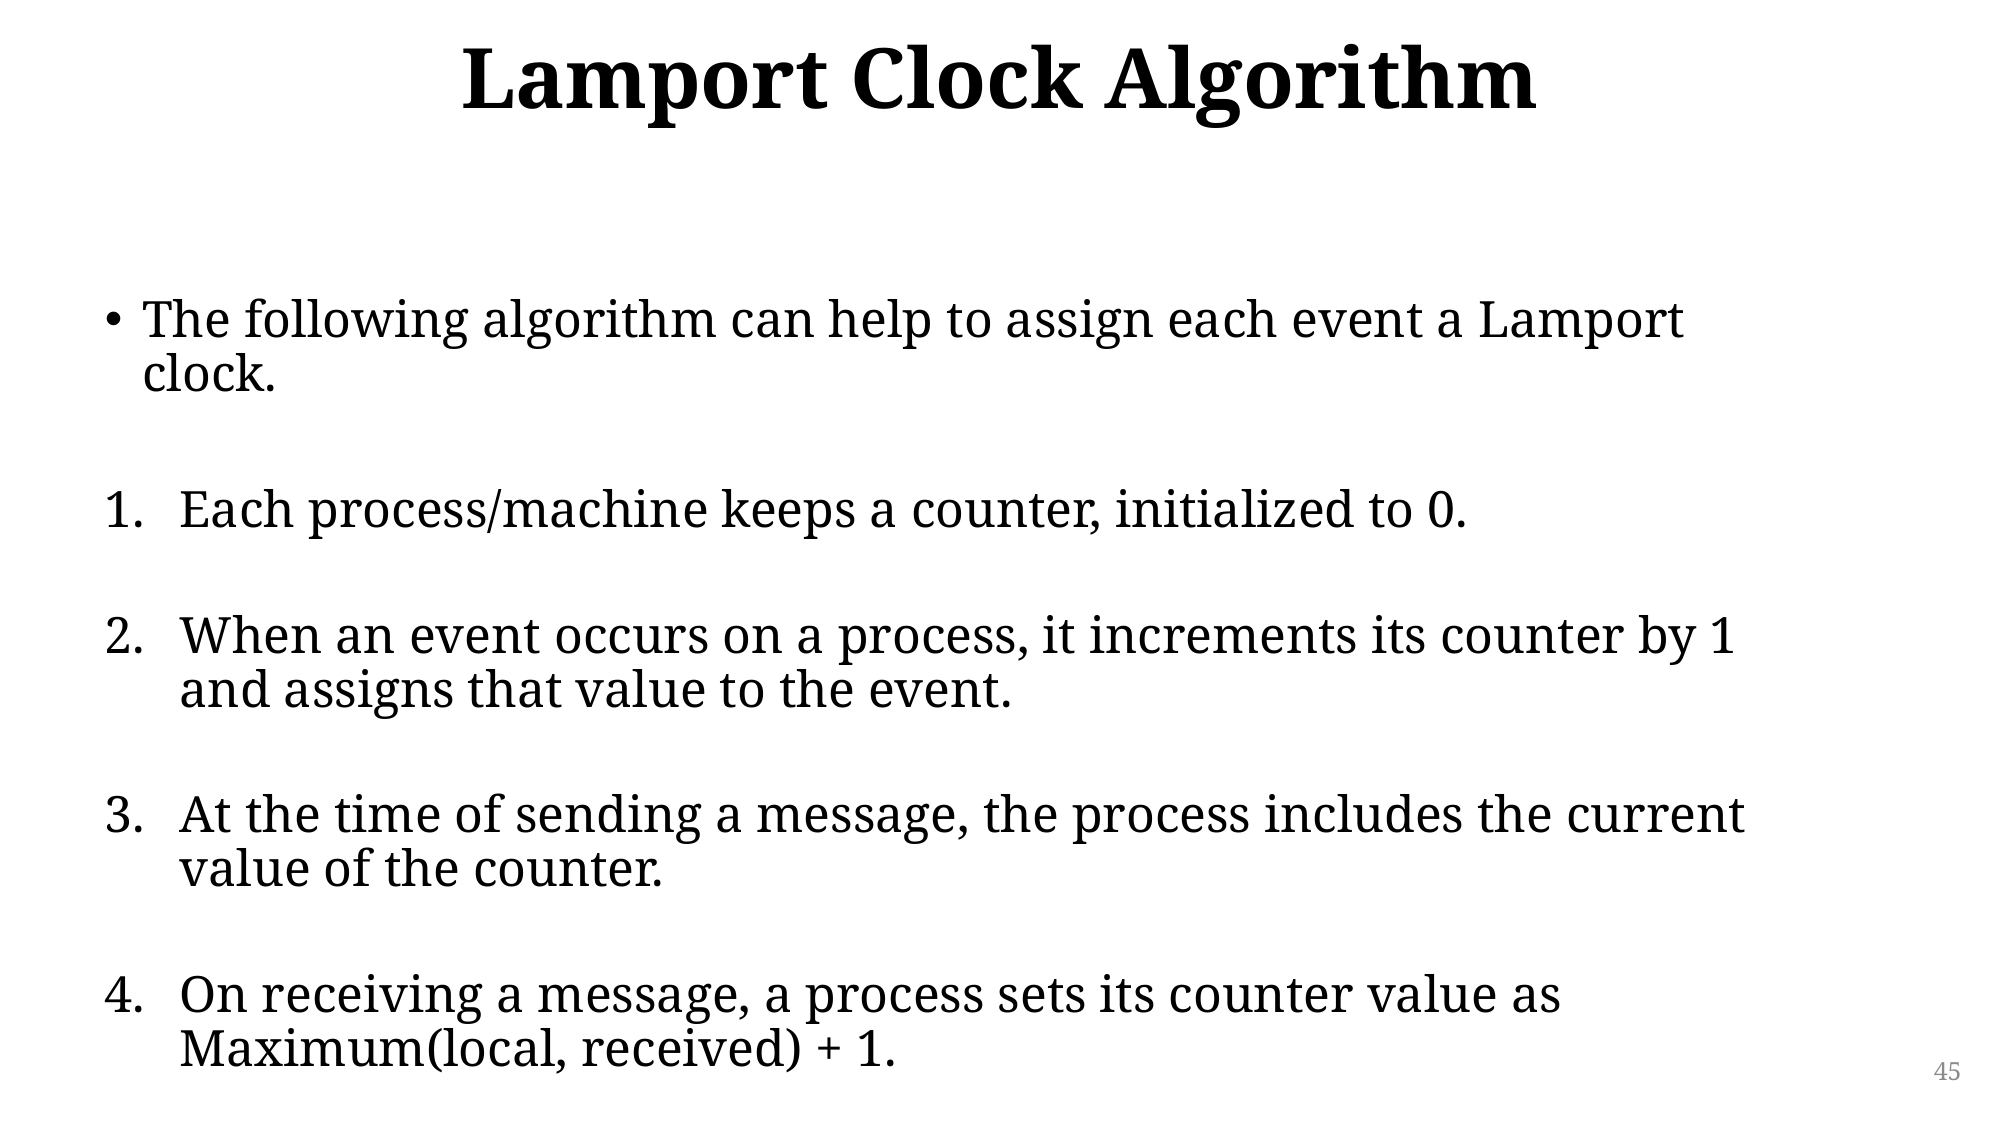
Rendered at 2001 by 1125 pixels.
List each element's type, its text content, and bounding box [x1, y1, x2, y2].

list The following algorithm can help to assign each event a Lamport clock. Each process/machine keeps a counter, initialized to 0. When an event occurs on a process, it increments its counter by 1 and assigns that value to the event. At the time of sending a message, the process includes the current value of the counter. On receiving a message, a process sets its counter value as Maximum(local, received) + 1. [89, 286, 1848, 1043]
title Lamport Clock Algorithm [137, 0, 1863, 163]
slide_number 45 [1526, 1042, 1977, 1103]
footer [14, 1042, 690, 1103]
